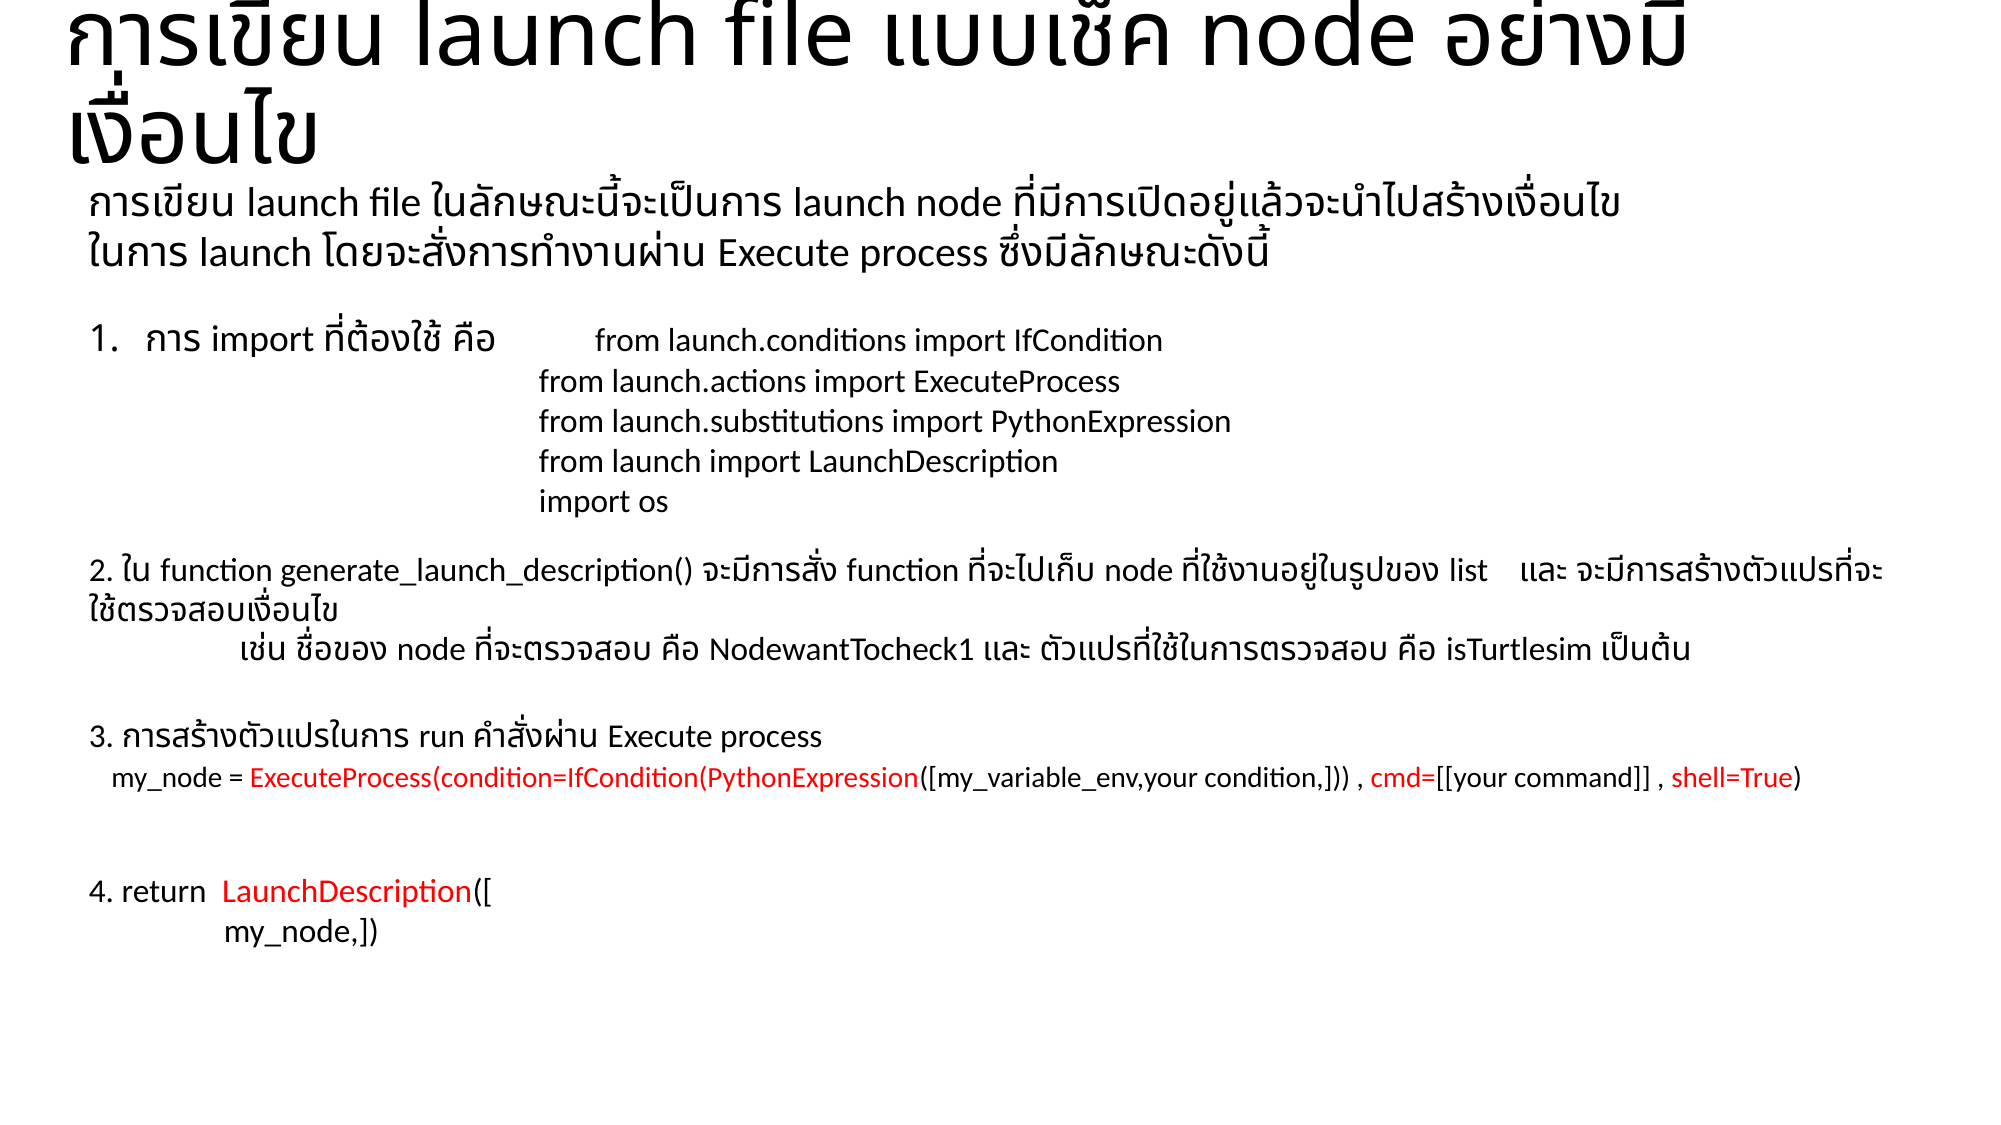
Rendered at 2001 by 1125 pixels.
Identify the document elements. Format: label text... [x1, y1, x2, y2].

title การเขียน launch file แบบเช็ค node อย่างมีเงื่อนไข [49, 0, 1775, 192]
text_box 4. return LaunchDescription([ my_node,]) [74, 861, 1873, 957]
text_box การเขียน launch file ในลักษณะนี้จะเป็นการ launch node ที่มีการเปิดอยู่แล้วจะนำไปสร้างเงื่อนไขในการ launch โดยจะสั่งการทำงานผ่าน Execute process ซึ่งมีลักษณะดังนี้ [74, 167, 1640, 282]
text_box การ import ที่ต้องใช้ คือ from launch.conditions import IfCondition from launch.actions import ExecuteProcess from launch.substitutions import PythonExpression from launch import LaunchDescription import os [74, 306, 1293, 527]
text_box 2. ใน function generate_launch_description() จะมีการสั่ง function ที่จะไปเก็บ node ที่ใช้งานอยู่ในรูปของ list และ จะมีการสร้างตัวแปรที่จะใช้ตรวจสอบเงื่อนไข เช่น ชื่อของ node ที่จะตรวจสอบ คือ NodewantTocheck1 และ ตัวแปรที่ใช้ในการตรวจสอบ คือ isTurtlesim เป็นต้น [74, 540, 1900, 675]
text_box 3. การสร้างตัวแปรในการ run คำสั่งผ่าน Execute process my_node = ExecuteProcess(condition=IfCondition(PythonExpression([my_variable_env,your condition,])) , cmd=[[your command]] , shell=True) [74, 706, 1873, 802]
